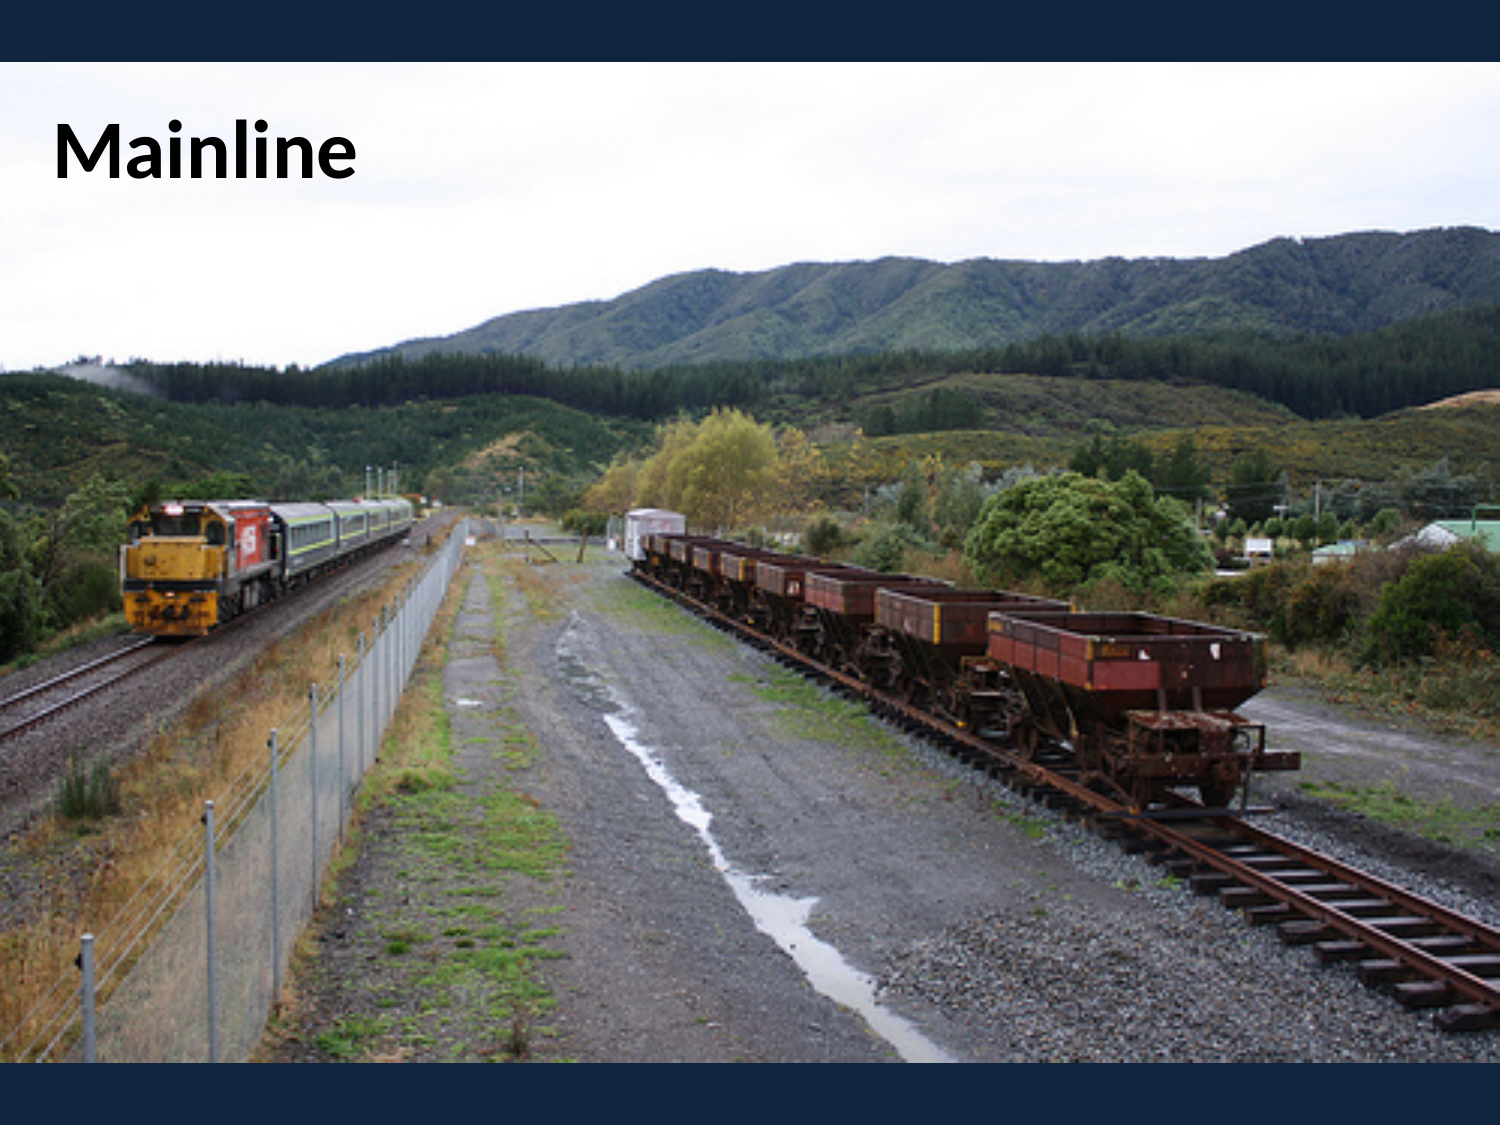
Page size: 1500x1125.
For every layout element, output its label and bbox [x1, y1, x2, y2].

picture [0, 62, 1500, 1063]
